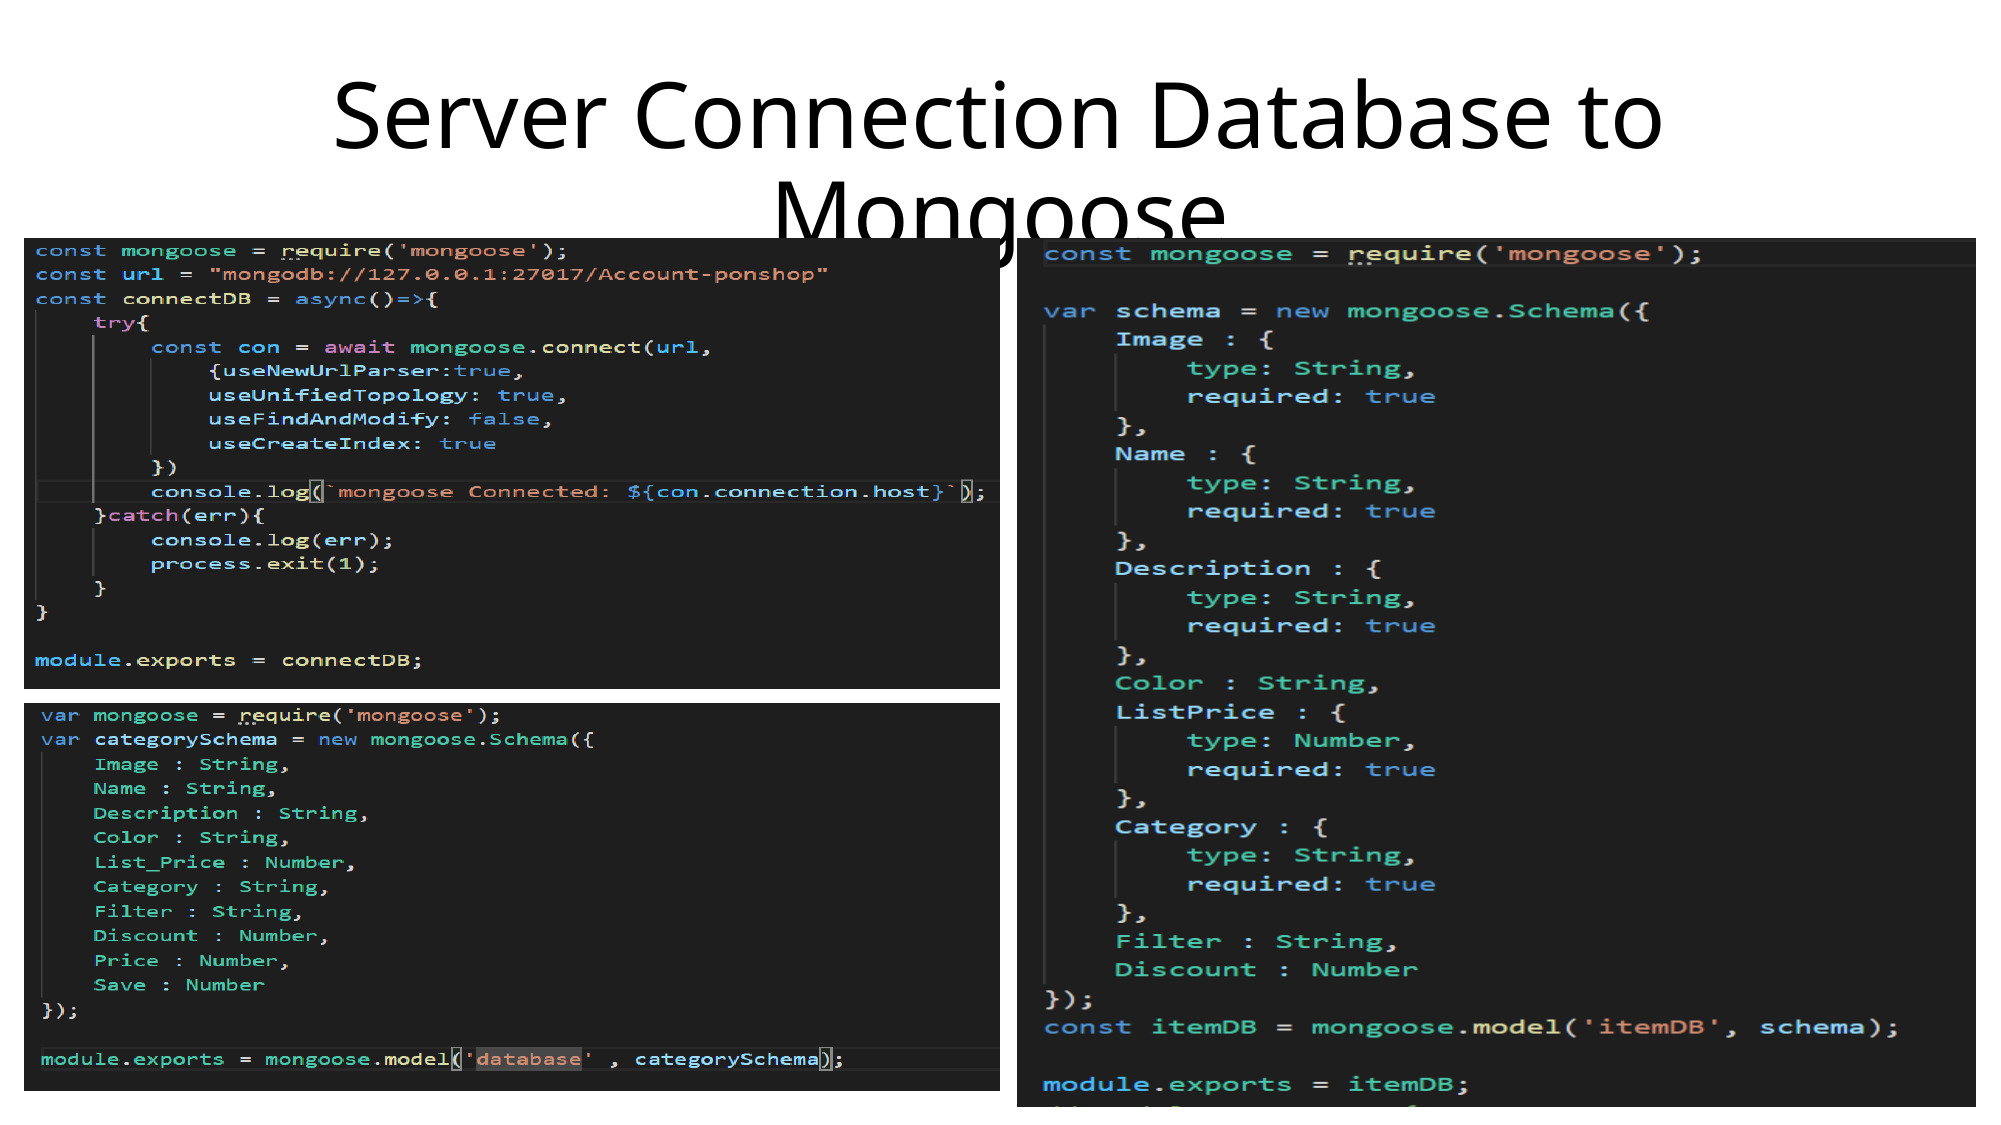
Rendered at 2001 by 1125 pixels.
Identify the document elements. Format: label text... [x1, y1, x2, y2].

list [24, 238, 1001, 689]
picture [1017, 238, 1976, 1107]
title Server Connection Database to Mongoose [137, 59, 1863, 278]
picture [24, 703, 1001, 1091]
